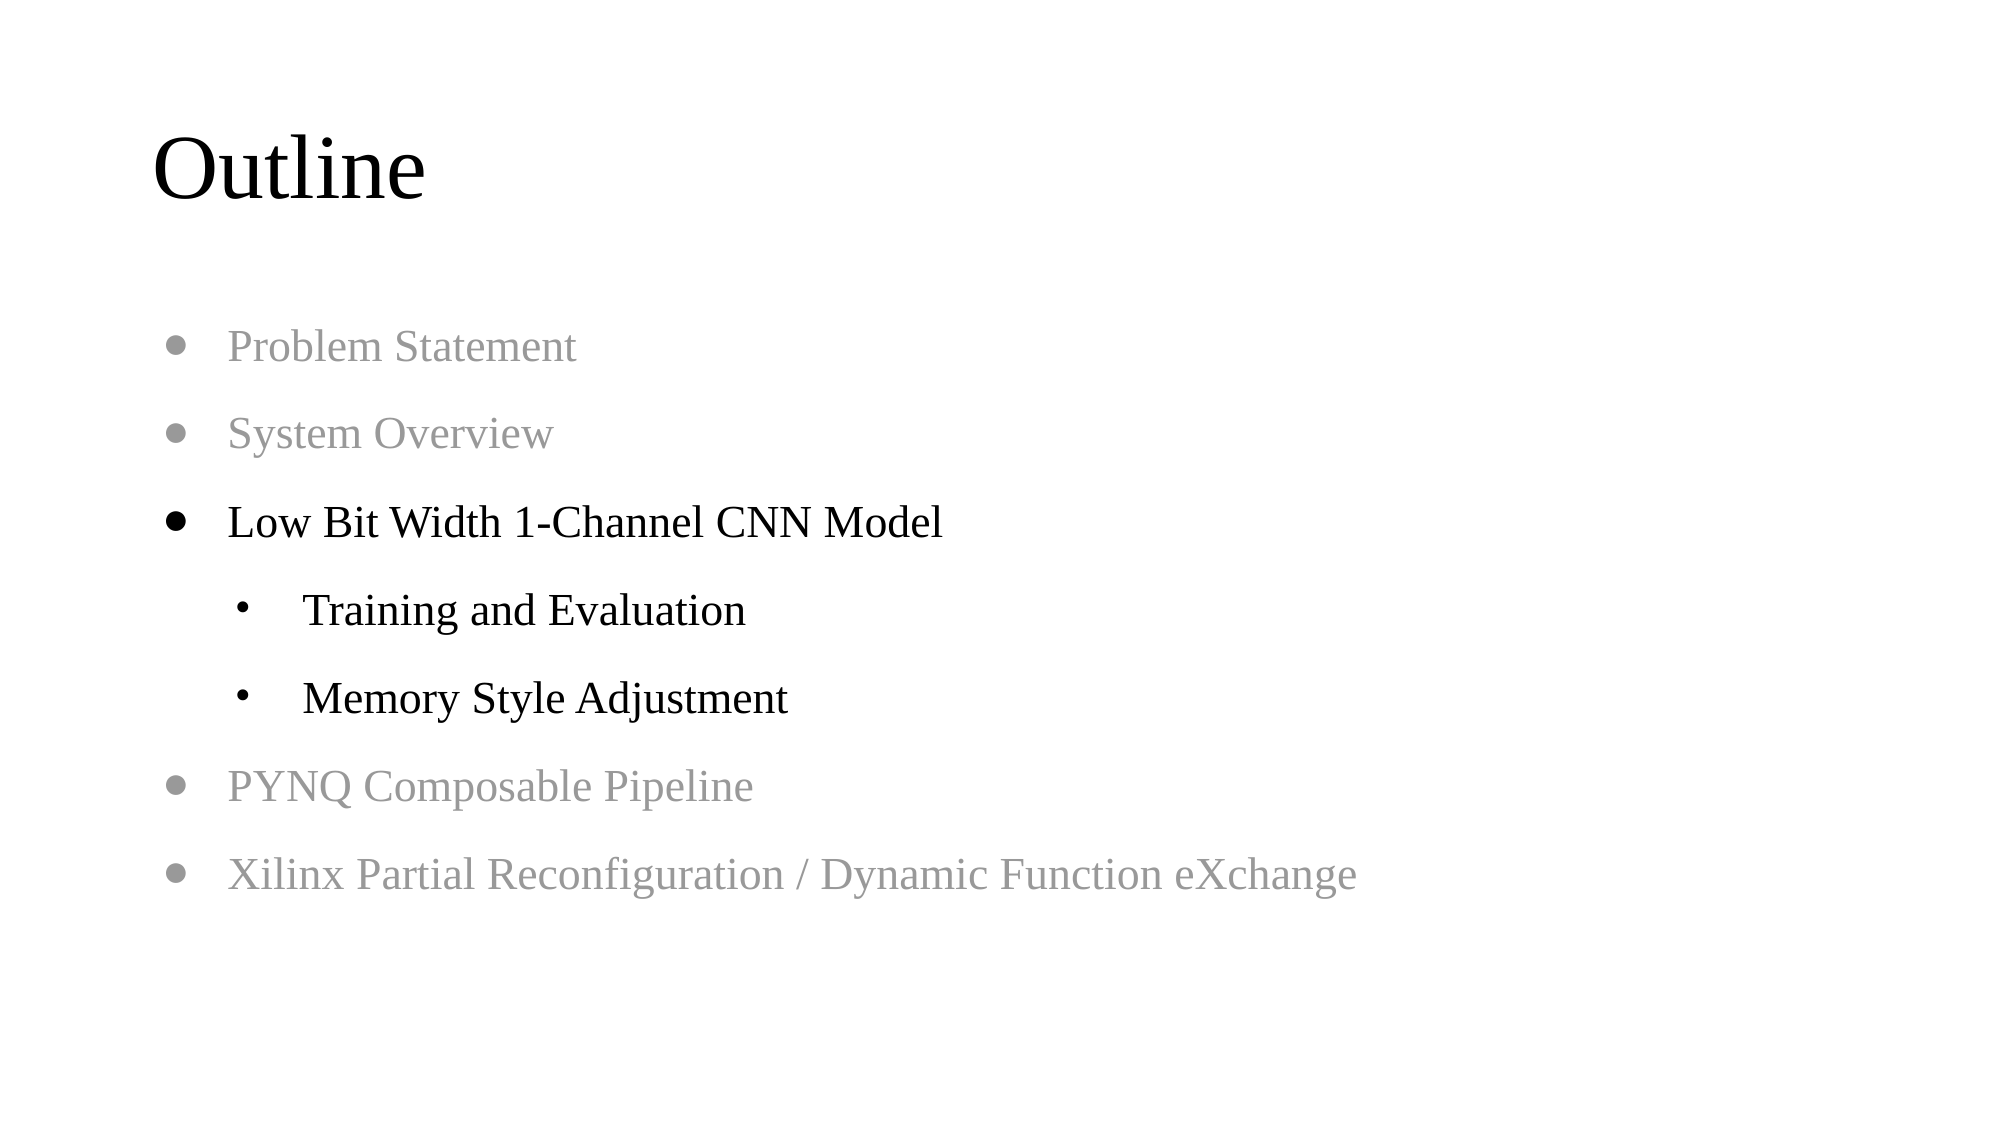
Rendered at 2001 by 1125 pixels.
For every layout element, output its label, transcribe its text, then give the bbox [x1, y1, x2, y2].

title Outline [137, 59, 1863, 278]
list Problem Statement System Overview Low Bit Width 1-Channel CNN Model Training and Evaluation Memory Style Adjustment PYNQ Composable Pipeline Xilinx Partial Reconfiguration / Dynamic Function eXchange [137, 299, 1863, 1014]
